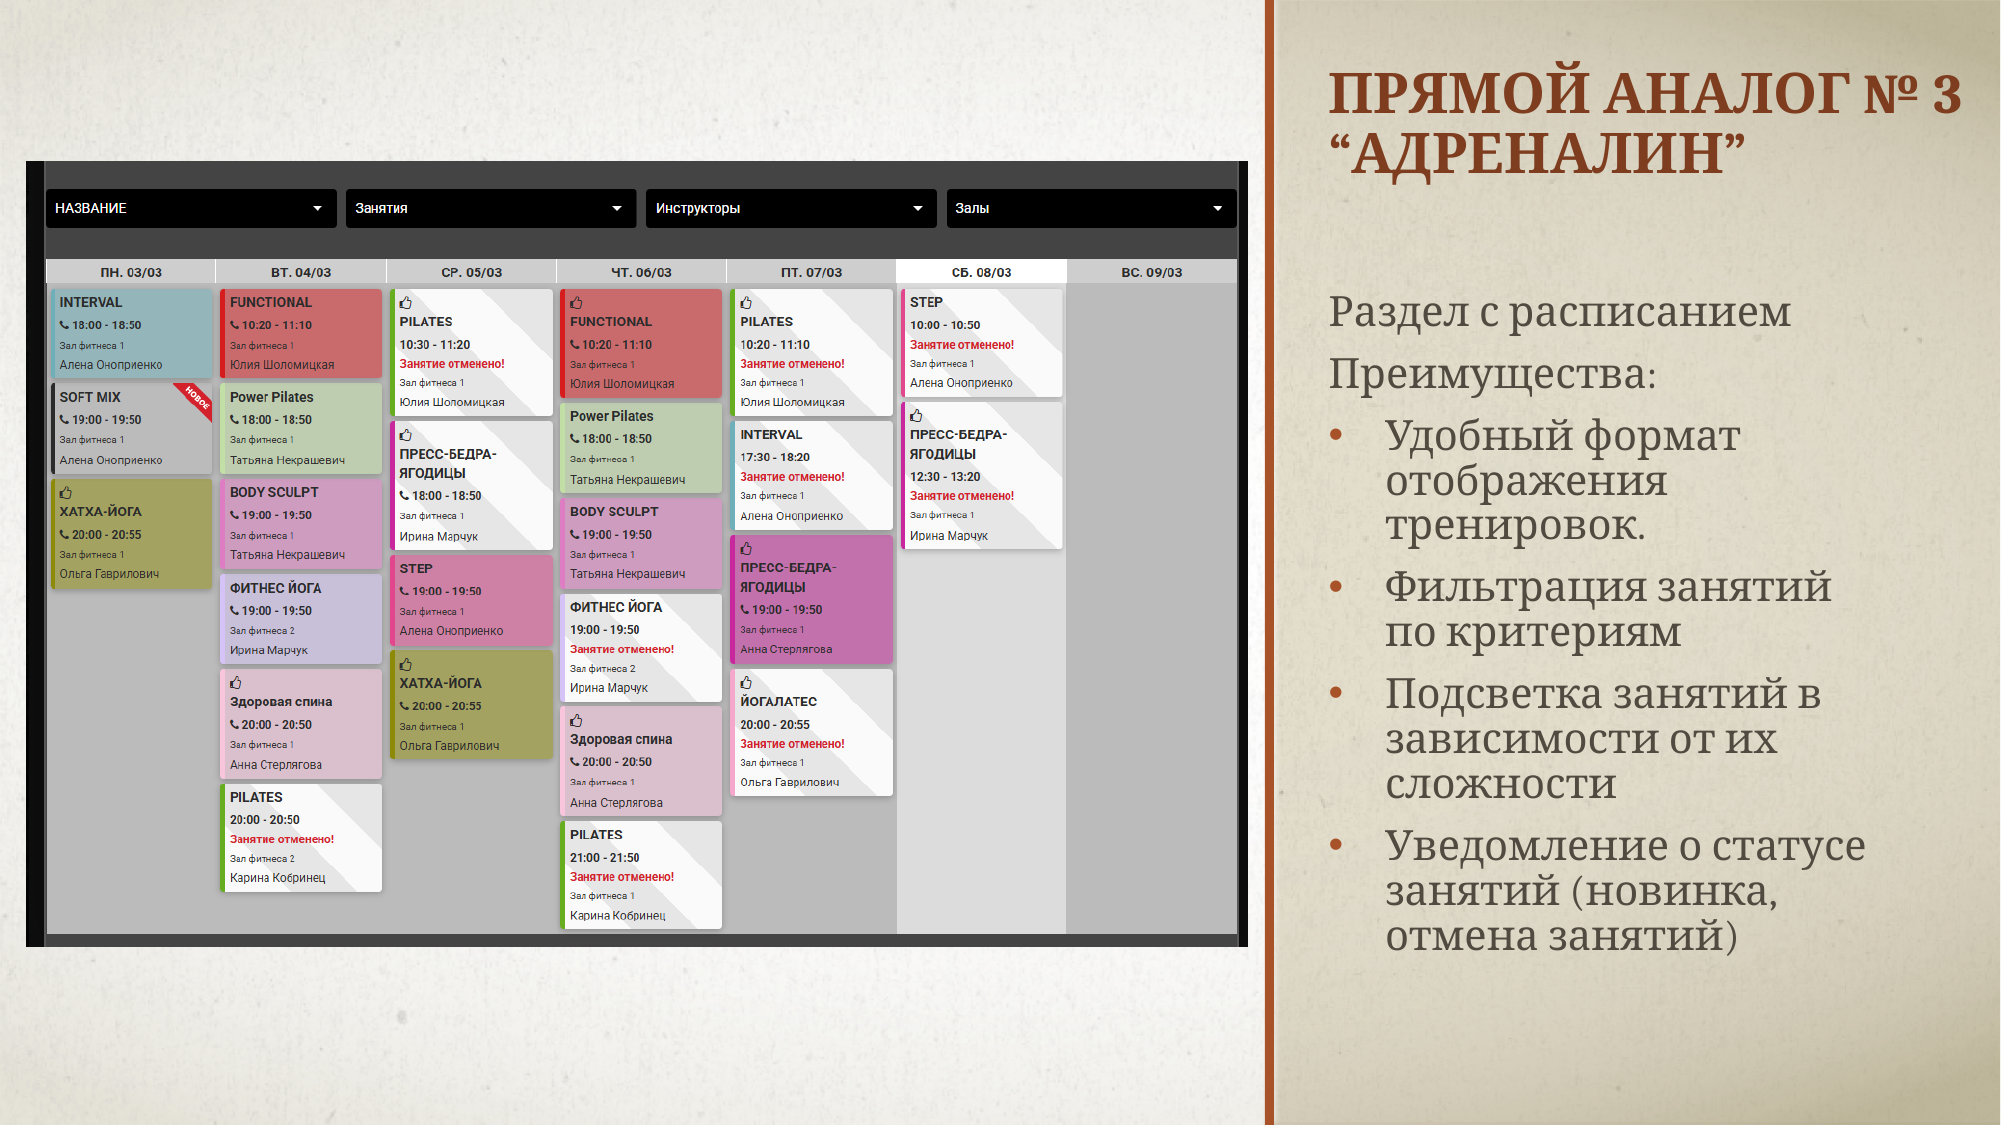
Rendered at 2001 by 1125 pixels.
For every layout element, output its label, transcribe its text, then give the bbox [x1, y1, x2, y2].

picture [0, 0, 1264, 1125]
picture [1274, 0, 2001, 1125]
list Раздел с расписанием Преимущества: Удобный формат отображения тренировок. Фильтрация занятий по критериям Подсветка занятий в зависимости от их сложности Уведомление о статусе занятий (новинка, отмена занятий) [1313, 282, 1884, 1076]
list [26, 161, 1248, 947]
title Прямой аналог № 3 “Адреналин” [1313, 38, 1986, 194]
